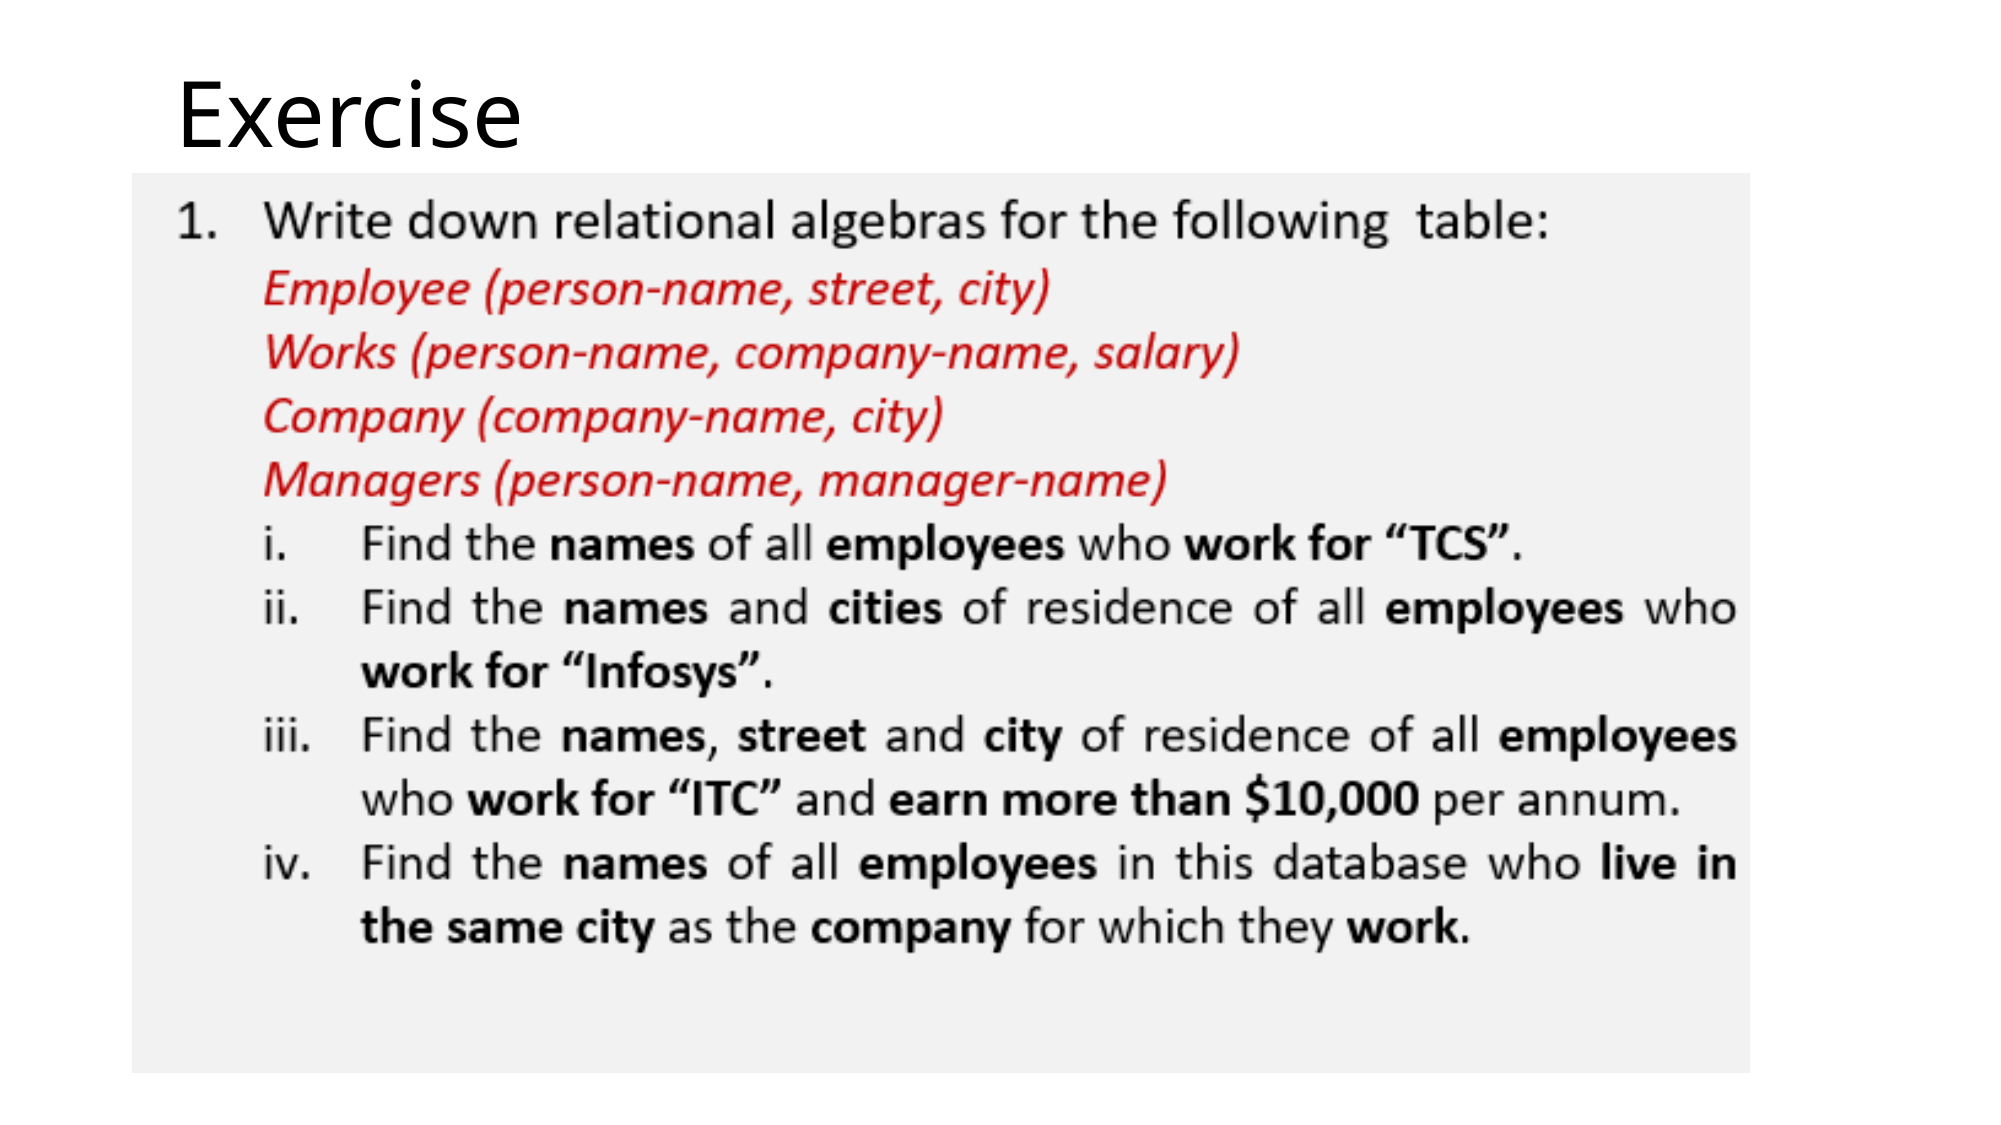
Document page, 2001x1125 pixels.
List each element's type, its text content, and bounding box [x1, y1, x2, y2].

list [131, 173, 1751, 1073]
title Exercise [160, 8, 1886, 227]
